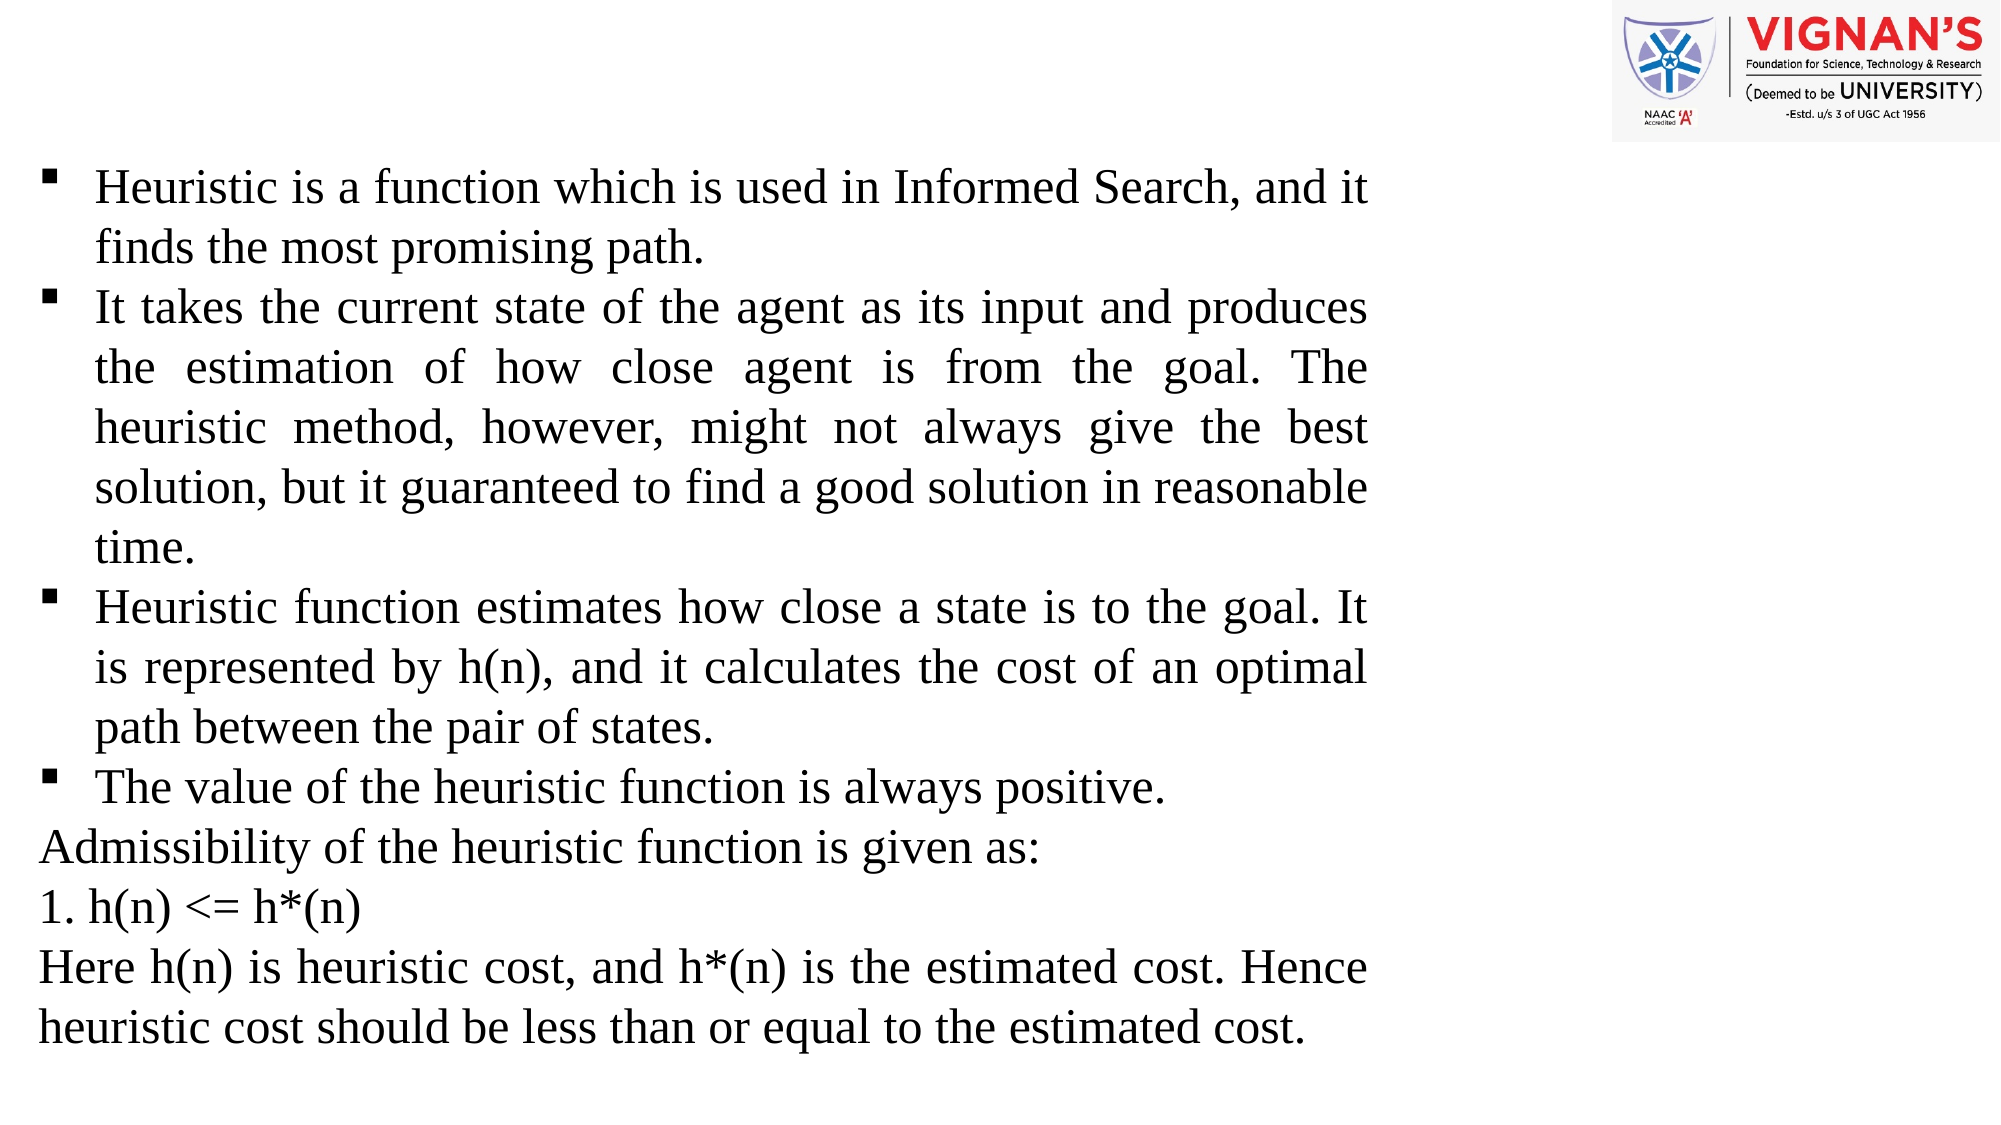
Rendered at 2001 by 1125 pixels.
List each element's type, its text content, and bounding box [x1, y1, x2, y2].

text_box Heuristics function: Heuristic is a function which is used in Informed Search, and it finds the most promising path. It takes the current state of the agent as its input and produces the estimation of how close agent is from the goal. The heuristic method, however, might not always give the best solution, but it guaranteed to find a good solution in reasonable time. Heuristic function estimates how close a state is to the goal. It is represented by h(n), and it calculates the cost of an optimal path between the pair of states. The value of the heuristic function is always positive. Admissibility of the heuristic function is given as: 1. h(n) <= h*(n) Here h(n) is heuristic cost, and h*(n) is the estimated cost. Hence heuristic cost should be less than or equal to the estimated cost. [23, 25, 1385, 1061]
picture [1612, 0, 2000, 142]
